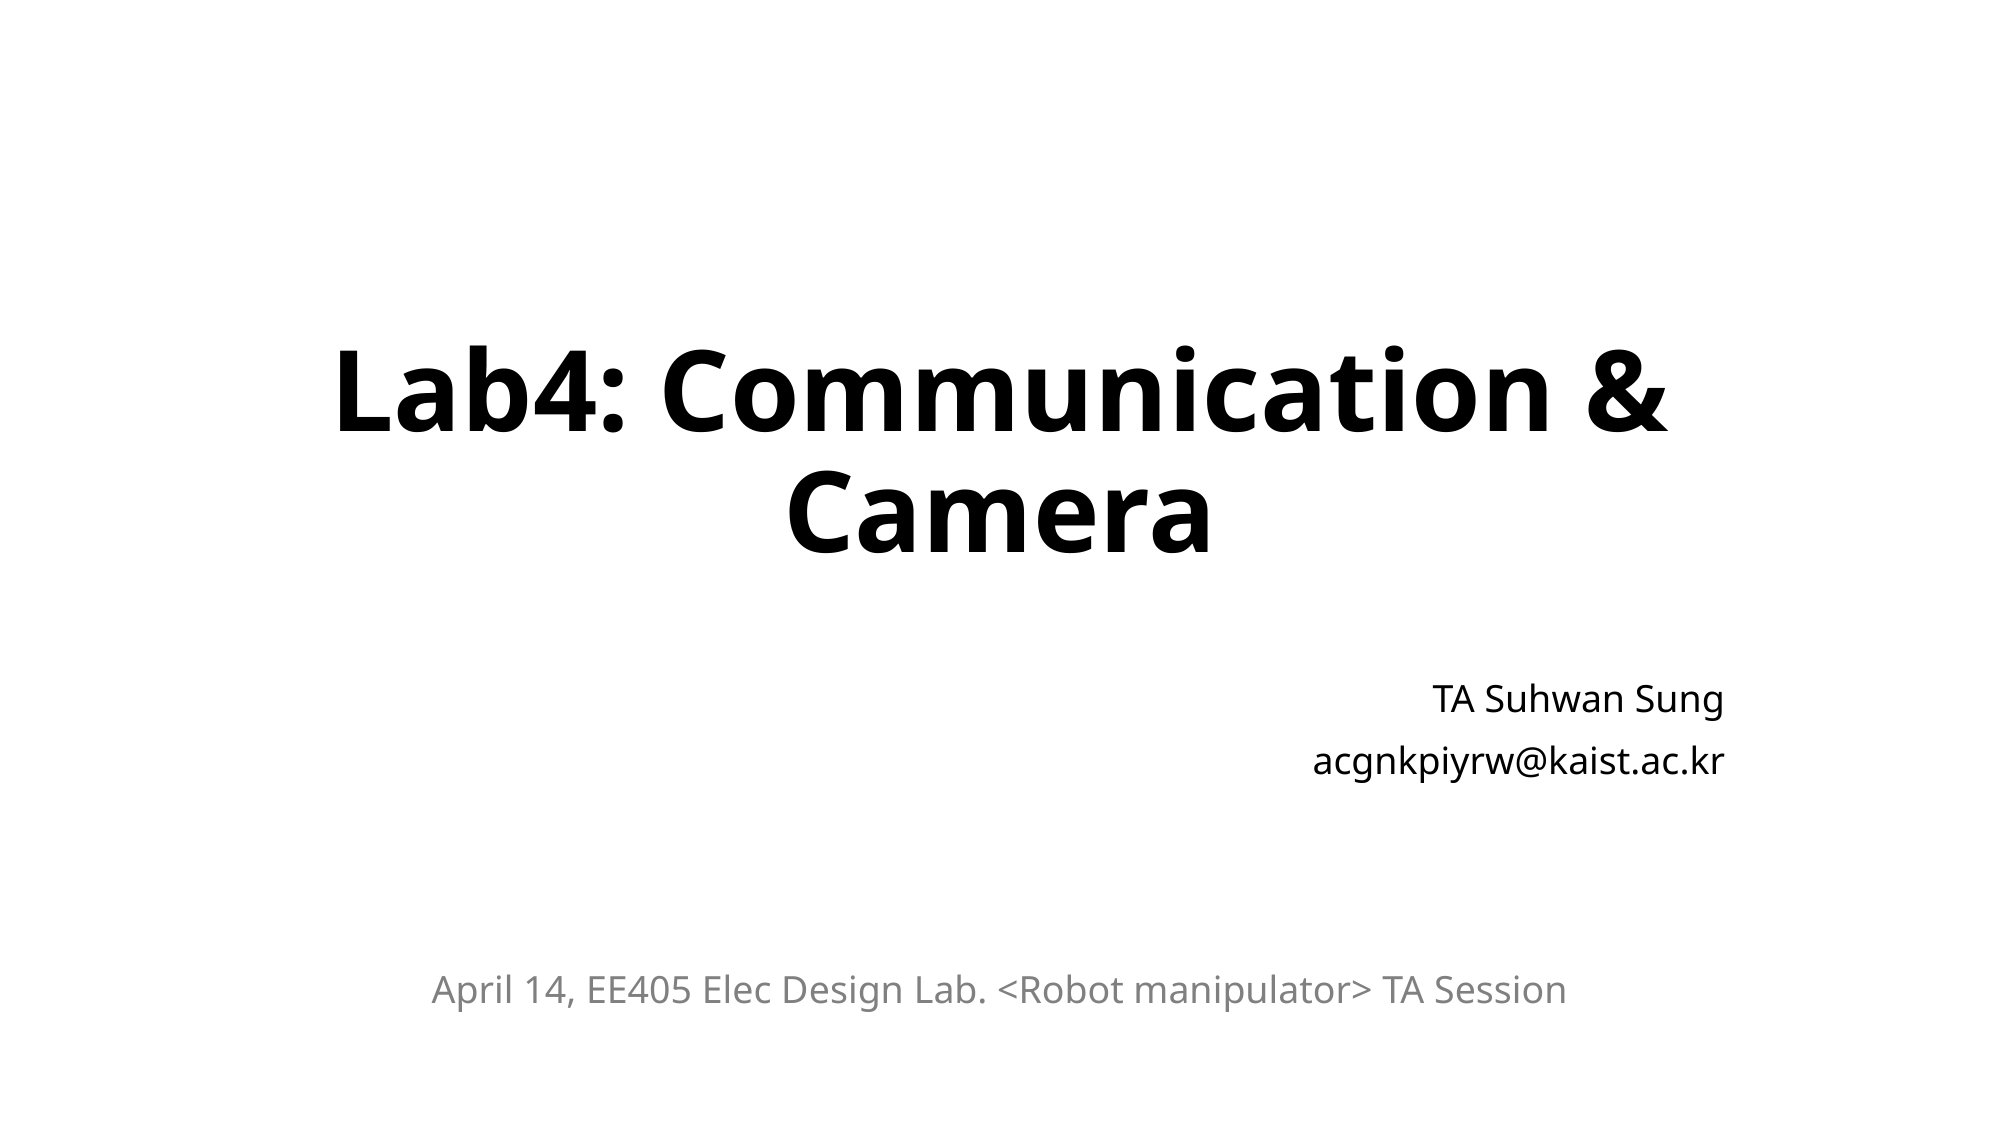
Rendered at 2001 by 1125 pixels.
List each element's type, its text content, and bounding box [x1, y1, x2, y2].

subtitle TA Suhwan Sung acgnkpiyrw@kaist.ac.kr [249, 673, 1750, 801]
text_box April 14, EE405 Elec Design Lab. <Robot manipulator> TA Session [249, 958, 1750, 1019]
title Lab4: Communication & Camera [249, 193, 1750, 585]
